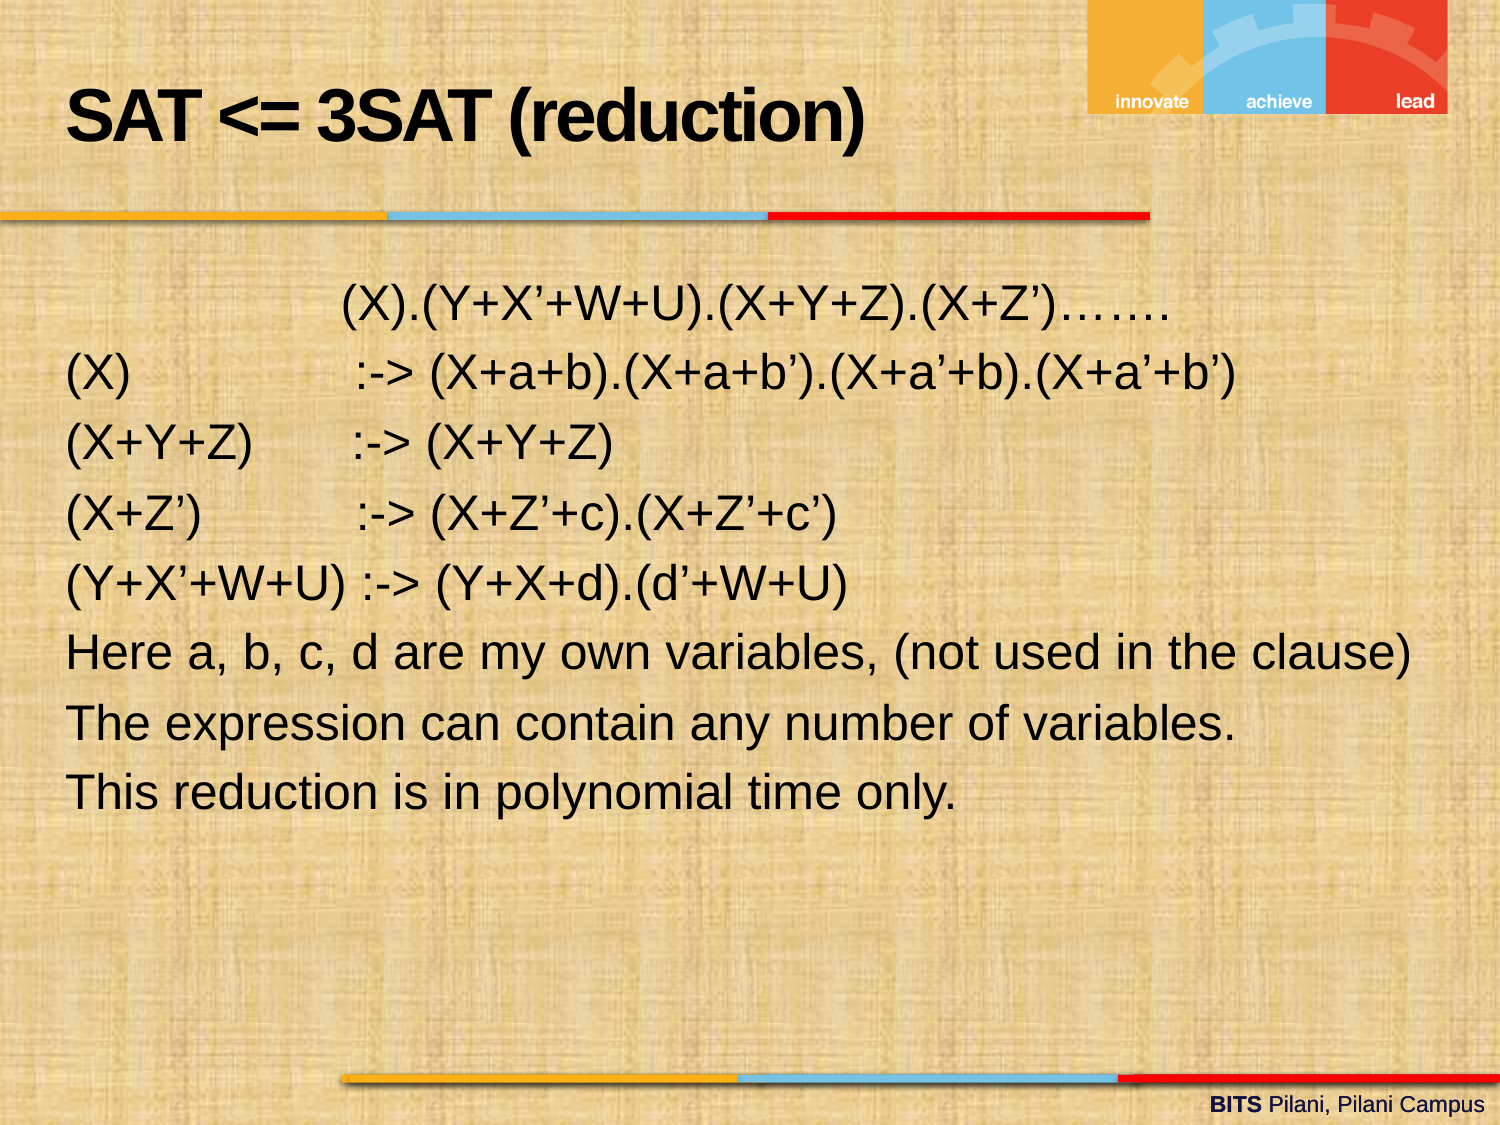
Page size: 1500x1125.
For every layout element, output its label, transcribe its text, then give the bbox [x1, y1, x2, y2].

list (X).(Y+X’+W+U).(X+Y+Z).(X+Z’)……. (X) :-> (X+a+b).(X+a+b’).(X+a’+b).(X+a’+b’) (X+Y+Z) :-> (X+Y+Z) (X+Z’) :-> (X+Z’+c).(X+Z’+c’) (Y+X’+W+U) :-> (Y+X+d).(d’+W+U) Here a, b, c, d are my own variables, (not used in the clause) The expression can contain any number of variables. This reduction is in polynomial time only. [50, 262, 1463, 1005]
picture [0, 0, 1500, 1125]
list SAT <= 3SAT (reduction) [50, 24, 1088, 213]
